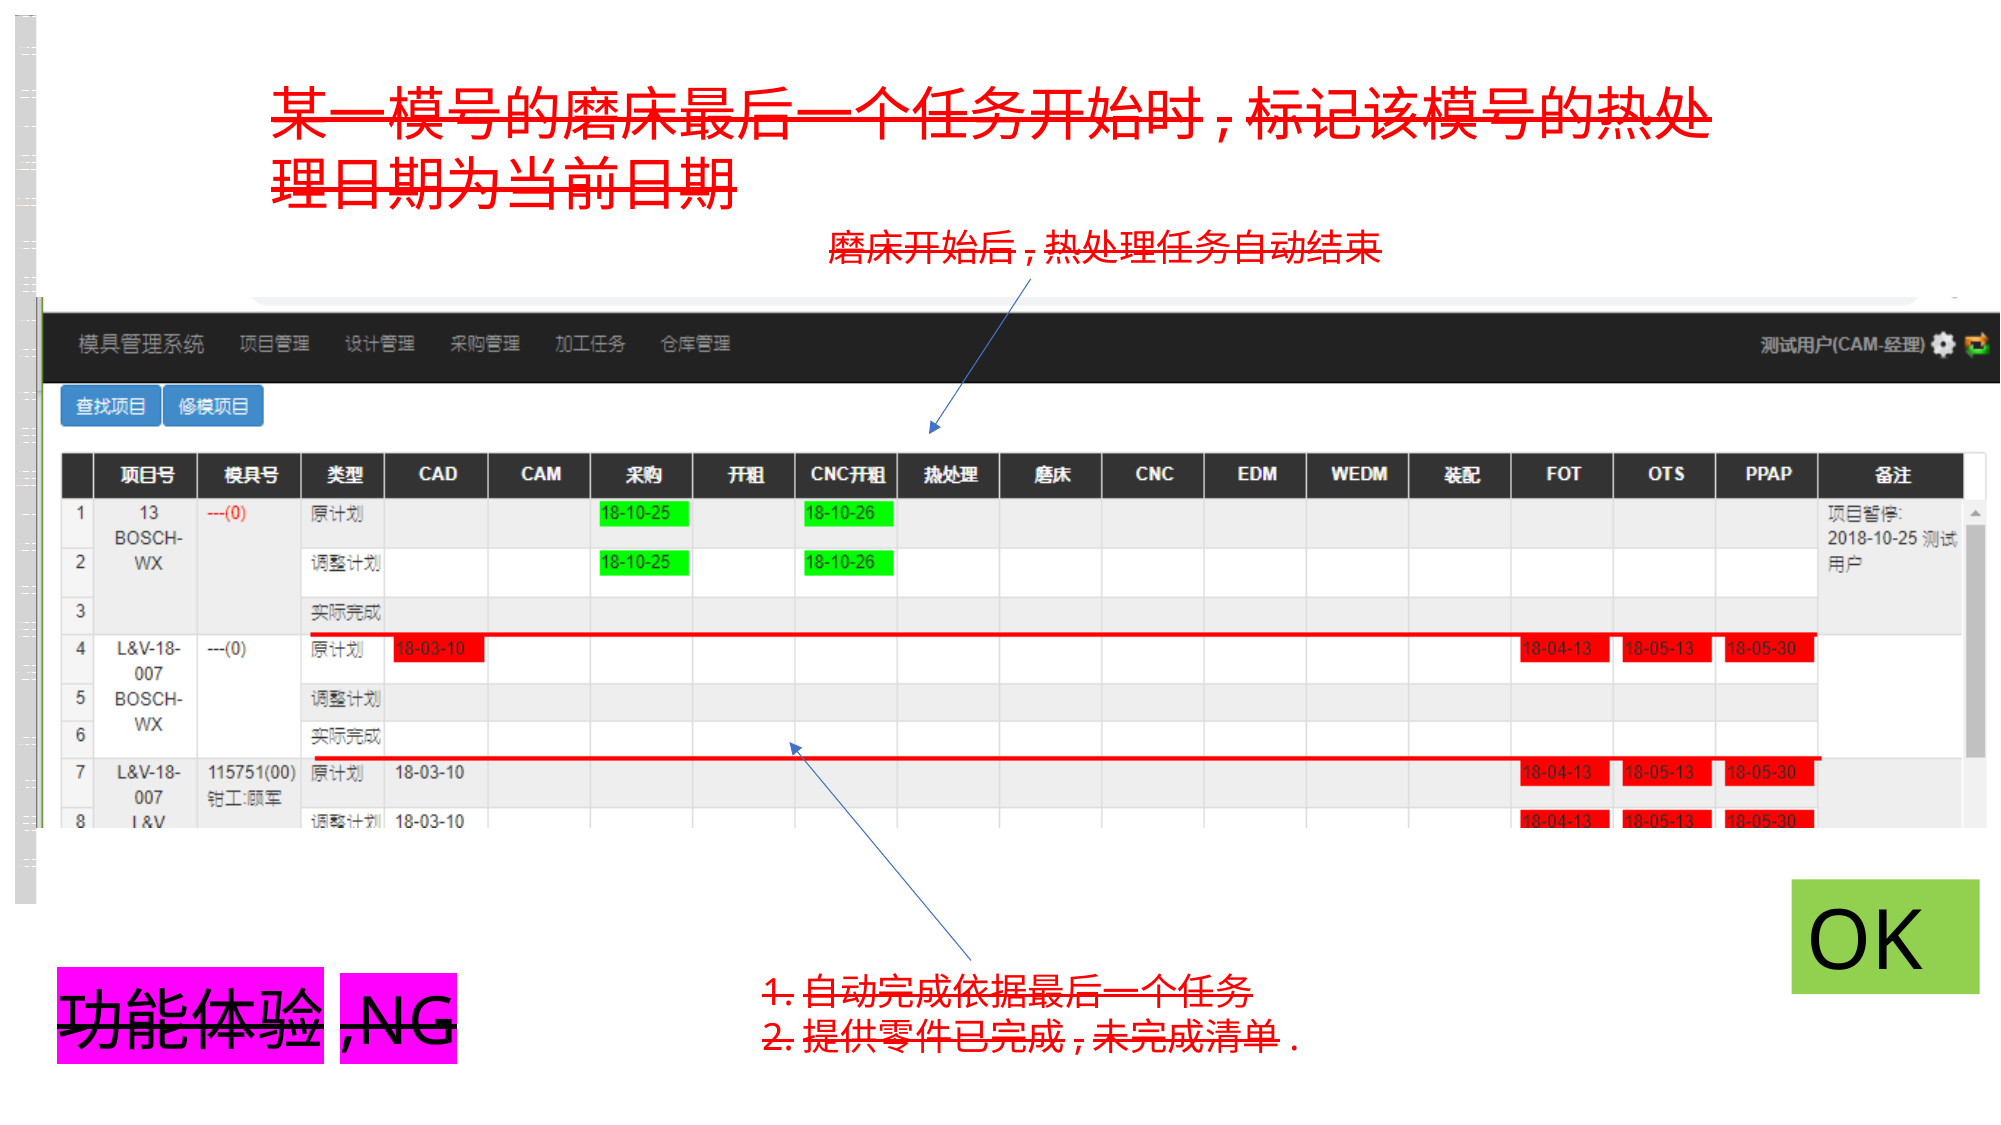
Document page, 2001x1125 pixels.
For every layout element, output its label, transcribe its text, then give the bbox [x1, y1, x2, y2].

text_box 1.自动完成依据最后一个任务 2.提供零件已完成,未完成清单. [747, 960, 1315, 1066]
text_box 功能体验,NG [42, 970, 473, 1066]
text_box 磨床开始后,热处理任务自动结束 [814, 225, 1397, 277]
picture [36, 297, 2000, 828]
text_box OK [1791, 879, 1980, 995]
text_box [928, 278, 1031, 435]
text_box 某一模号的磨床最后一个任务开始时,标记该模号的热处理日期为当前日期 [256, 69, 1762, 225]
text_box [789, 742, 972, 961]
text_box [15, 15, 37, 904]
